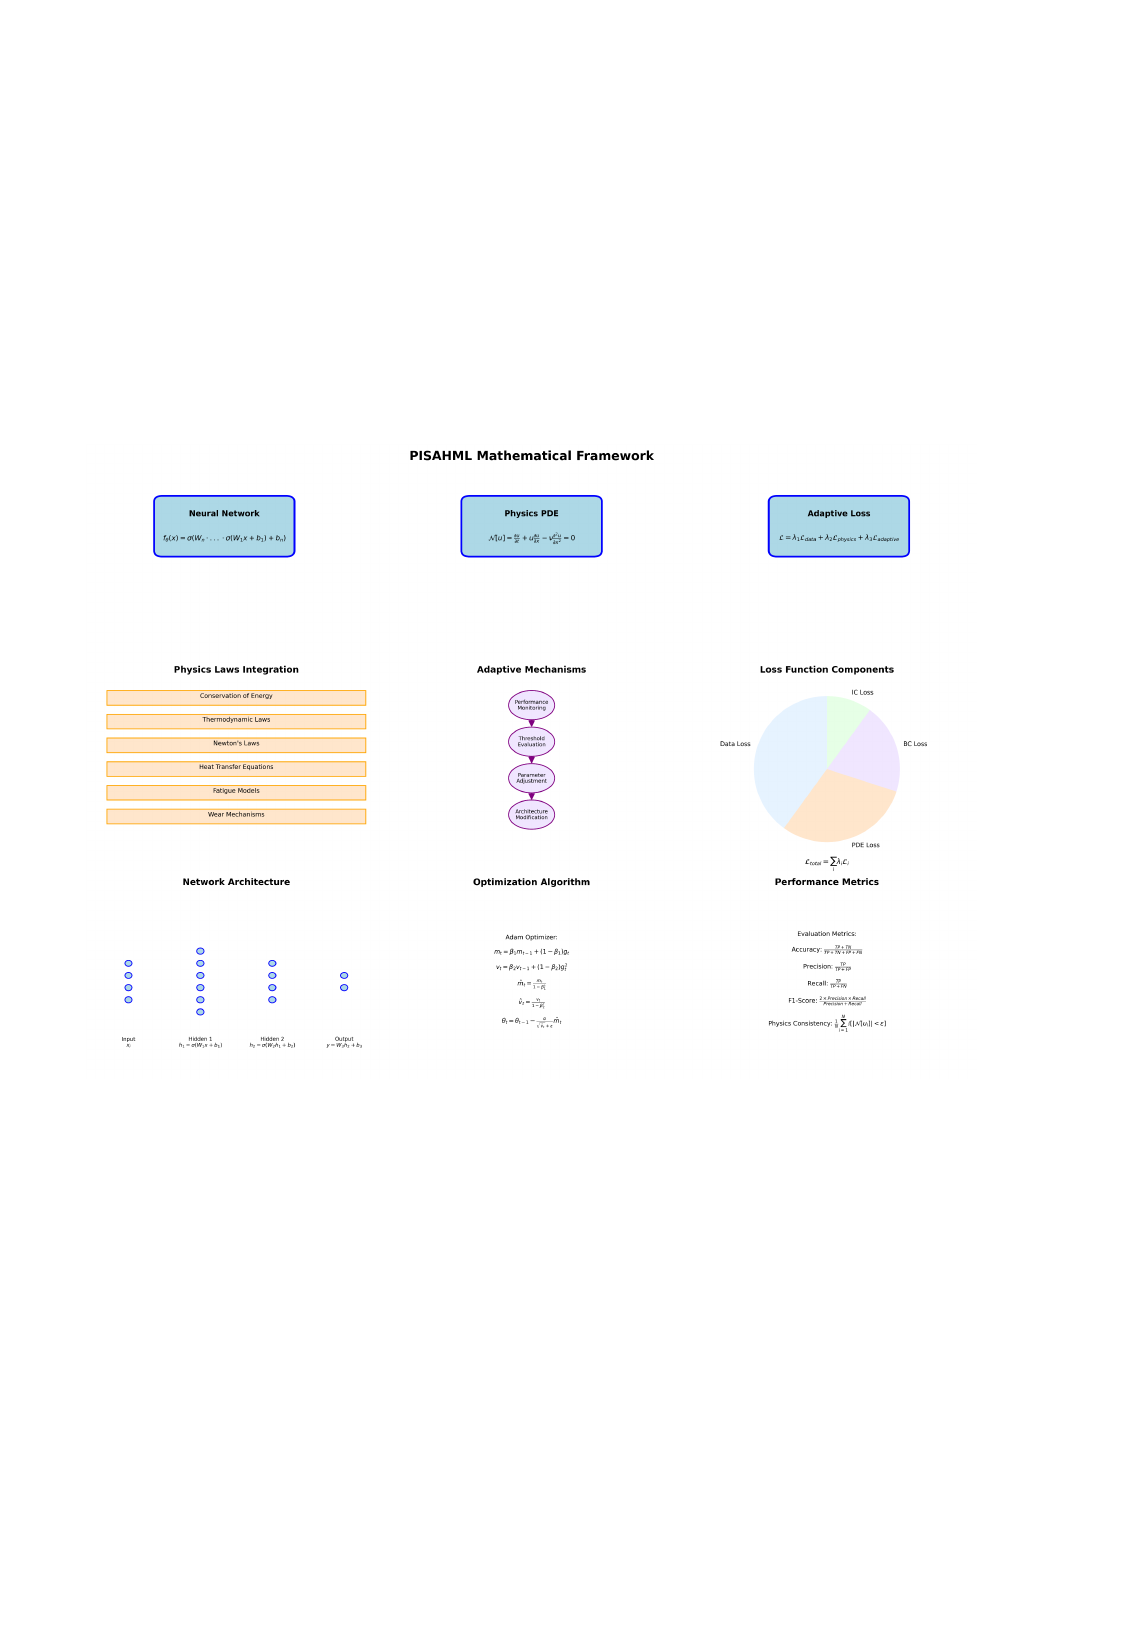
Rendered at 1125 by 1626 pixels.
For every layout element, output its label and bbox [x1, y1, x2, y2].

picture [86, 443, 977, 1080]
